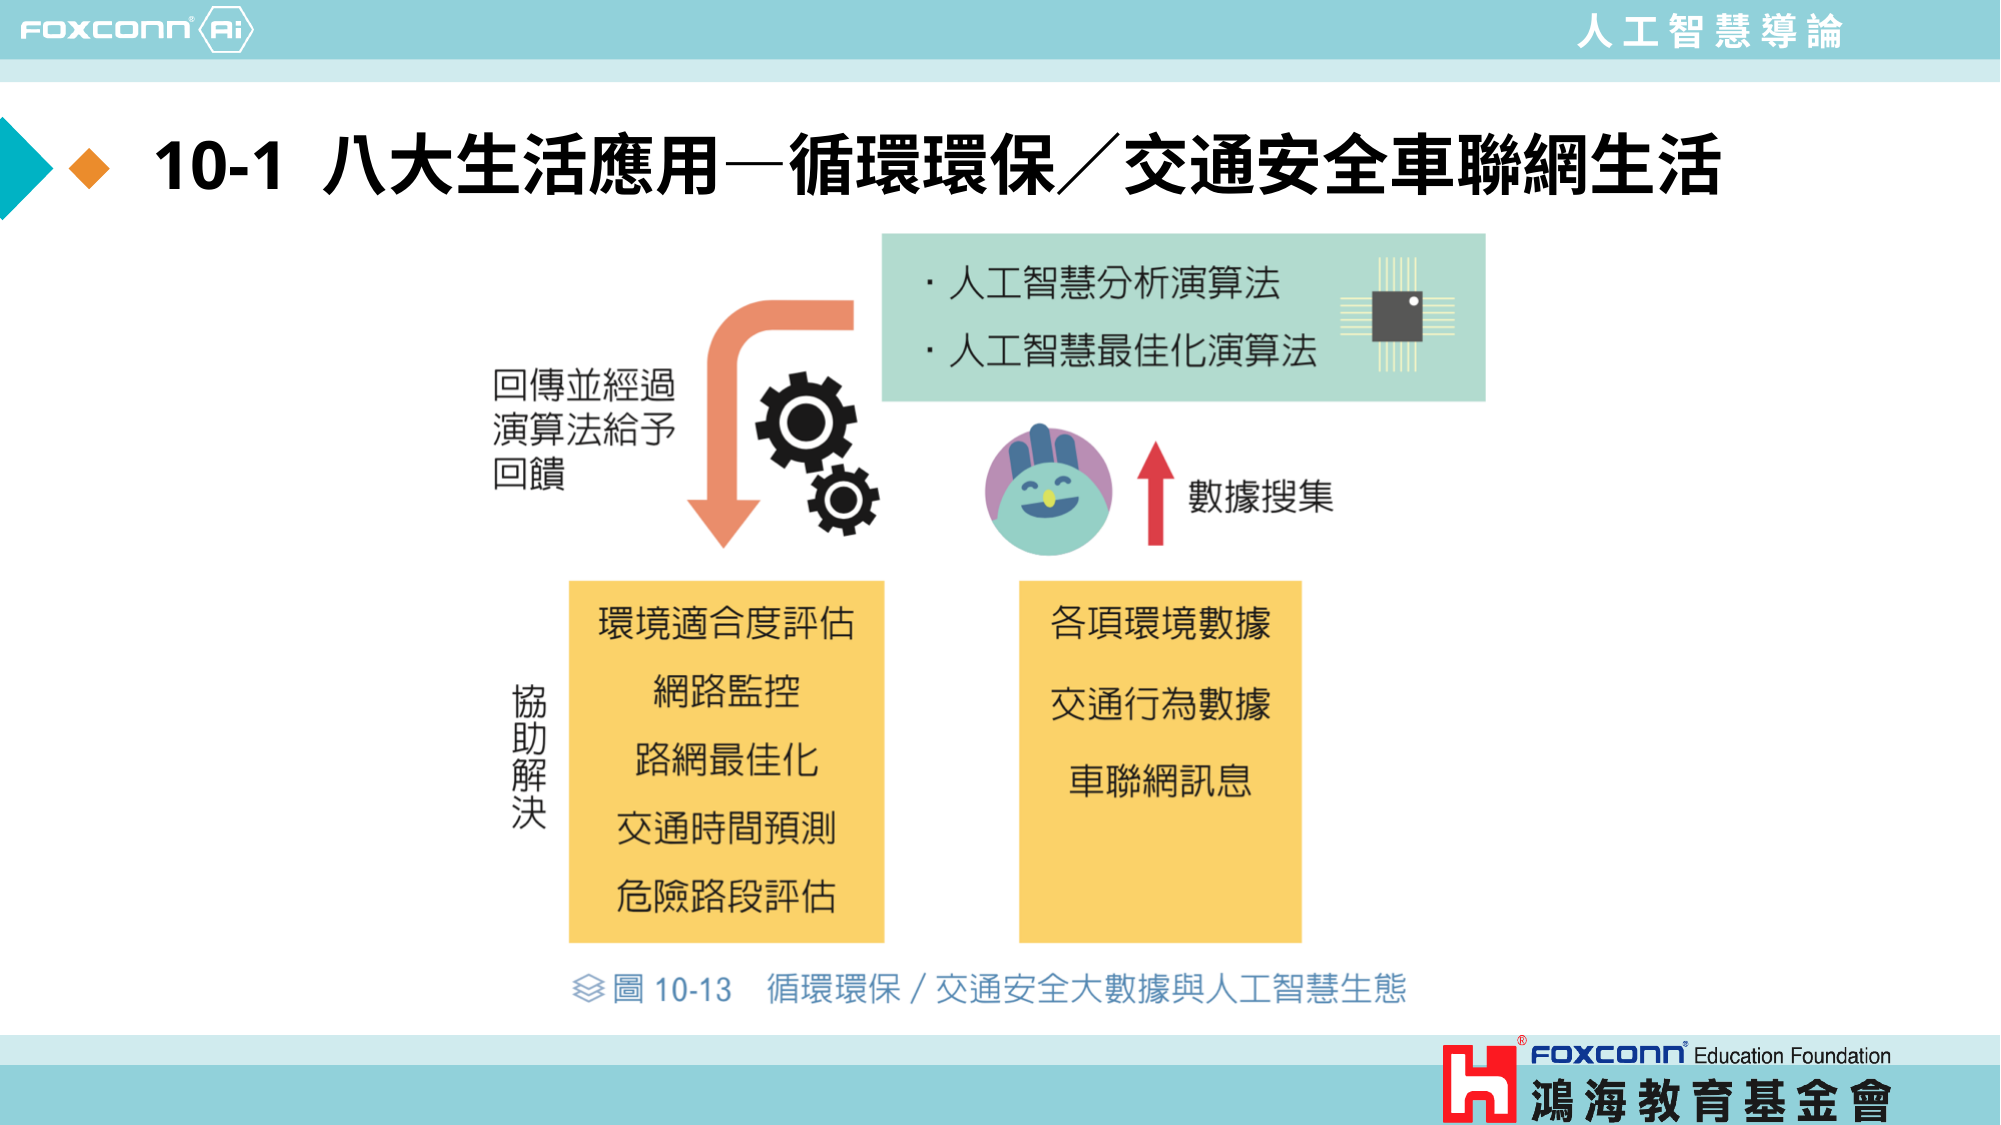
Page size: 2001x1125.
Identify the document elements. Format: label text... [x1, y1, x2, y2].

picture [1443, 1035, 1891, 1123]
title 10-1 八大生活應用—循環環保／交通安全車聯網生活 [137, 124, 1863, 213]
picture [21, 6, 254, 53]
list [476, 212, 1524, 1030]
